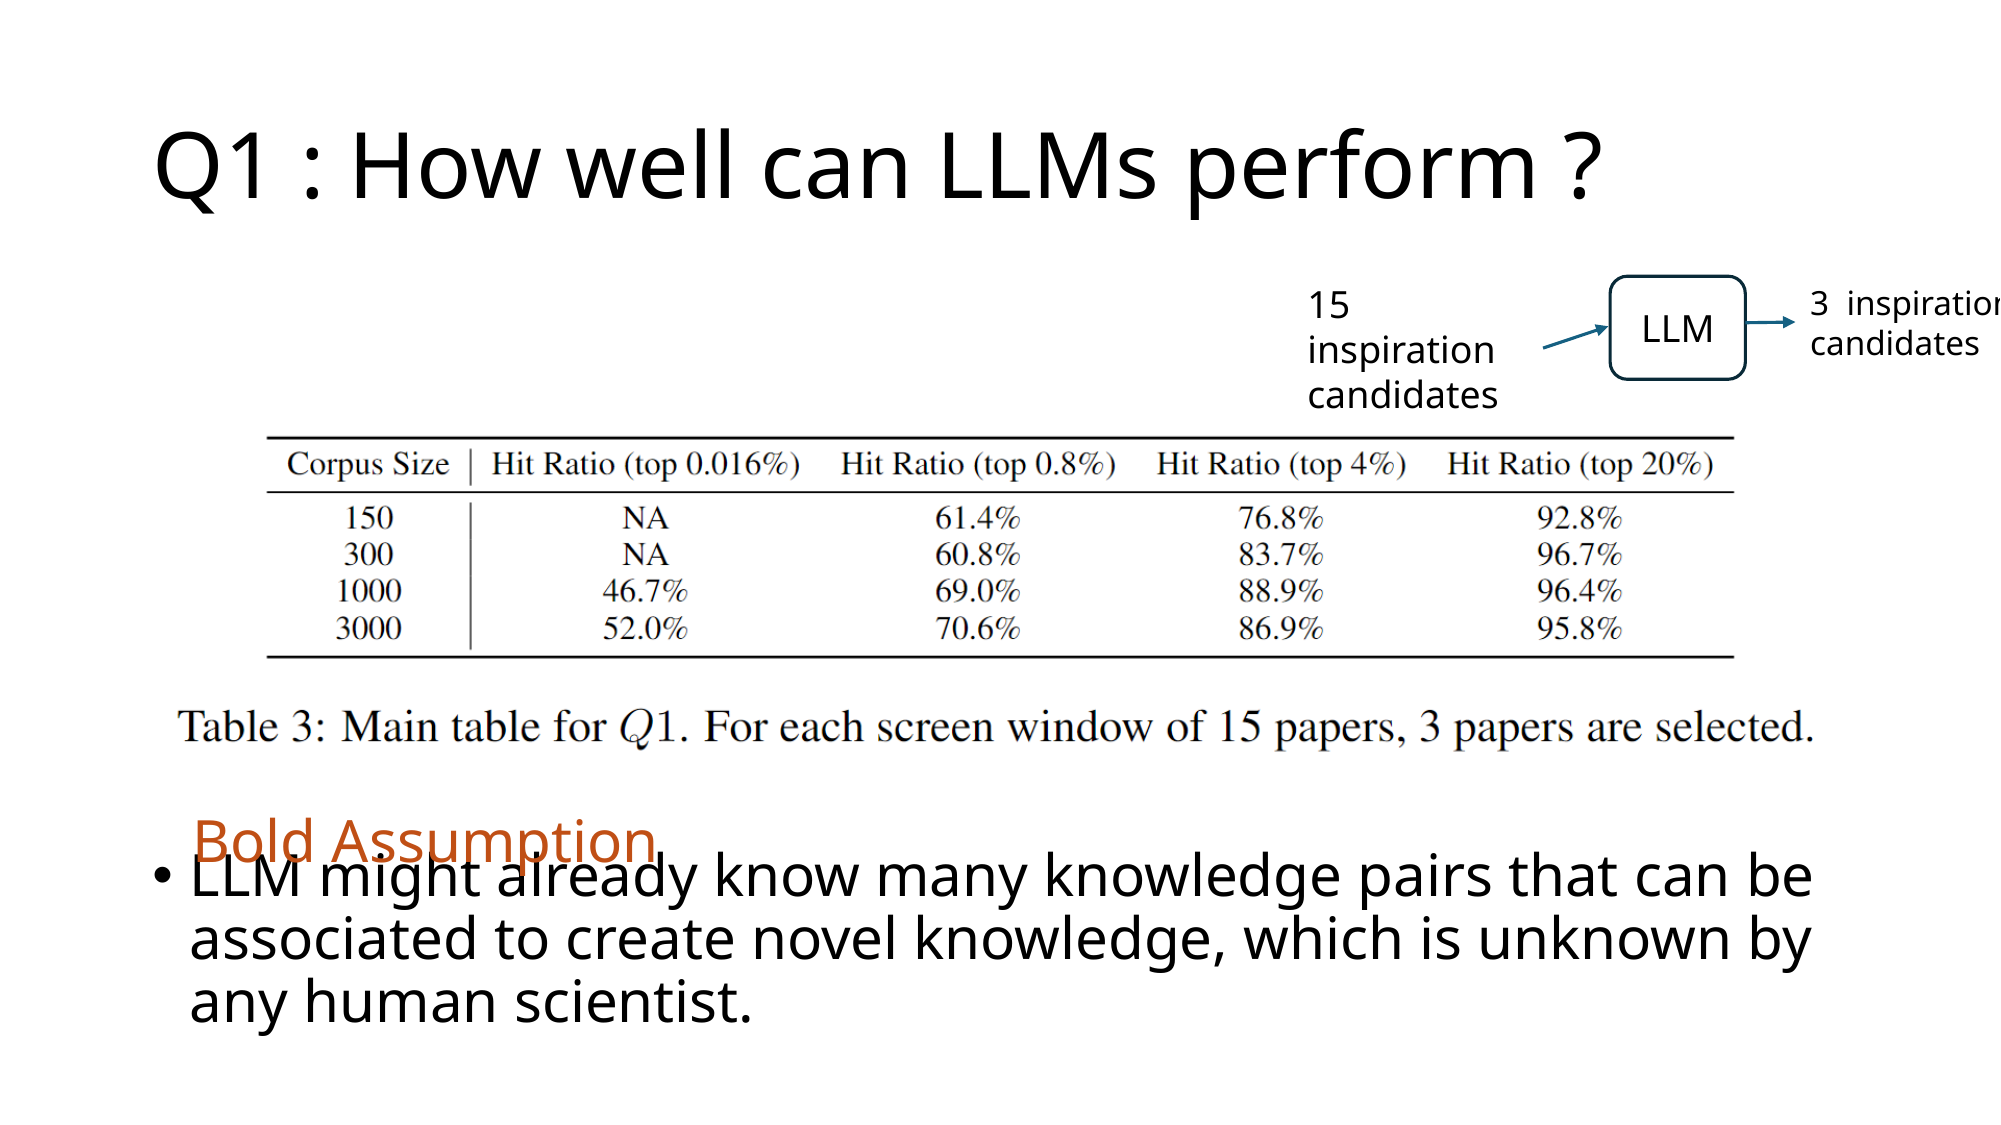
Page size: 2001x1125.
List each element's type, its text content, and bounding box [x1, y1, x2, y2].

text_box Bold Assumption [178, 796, 805, 882]
picture [161, 415, 1839, 762]
text_box 15 inspiration candidates [1292, 273, 1543, 415]
text_box 3 inspiration candidates [1795, 274, 2000, 370]
text_box LLM [1608, 274, 1747, 381]
